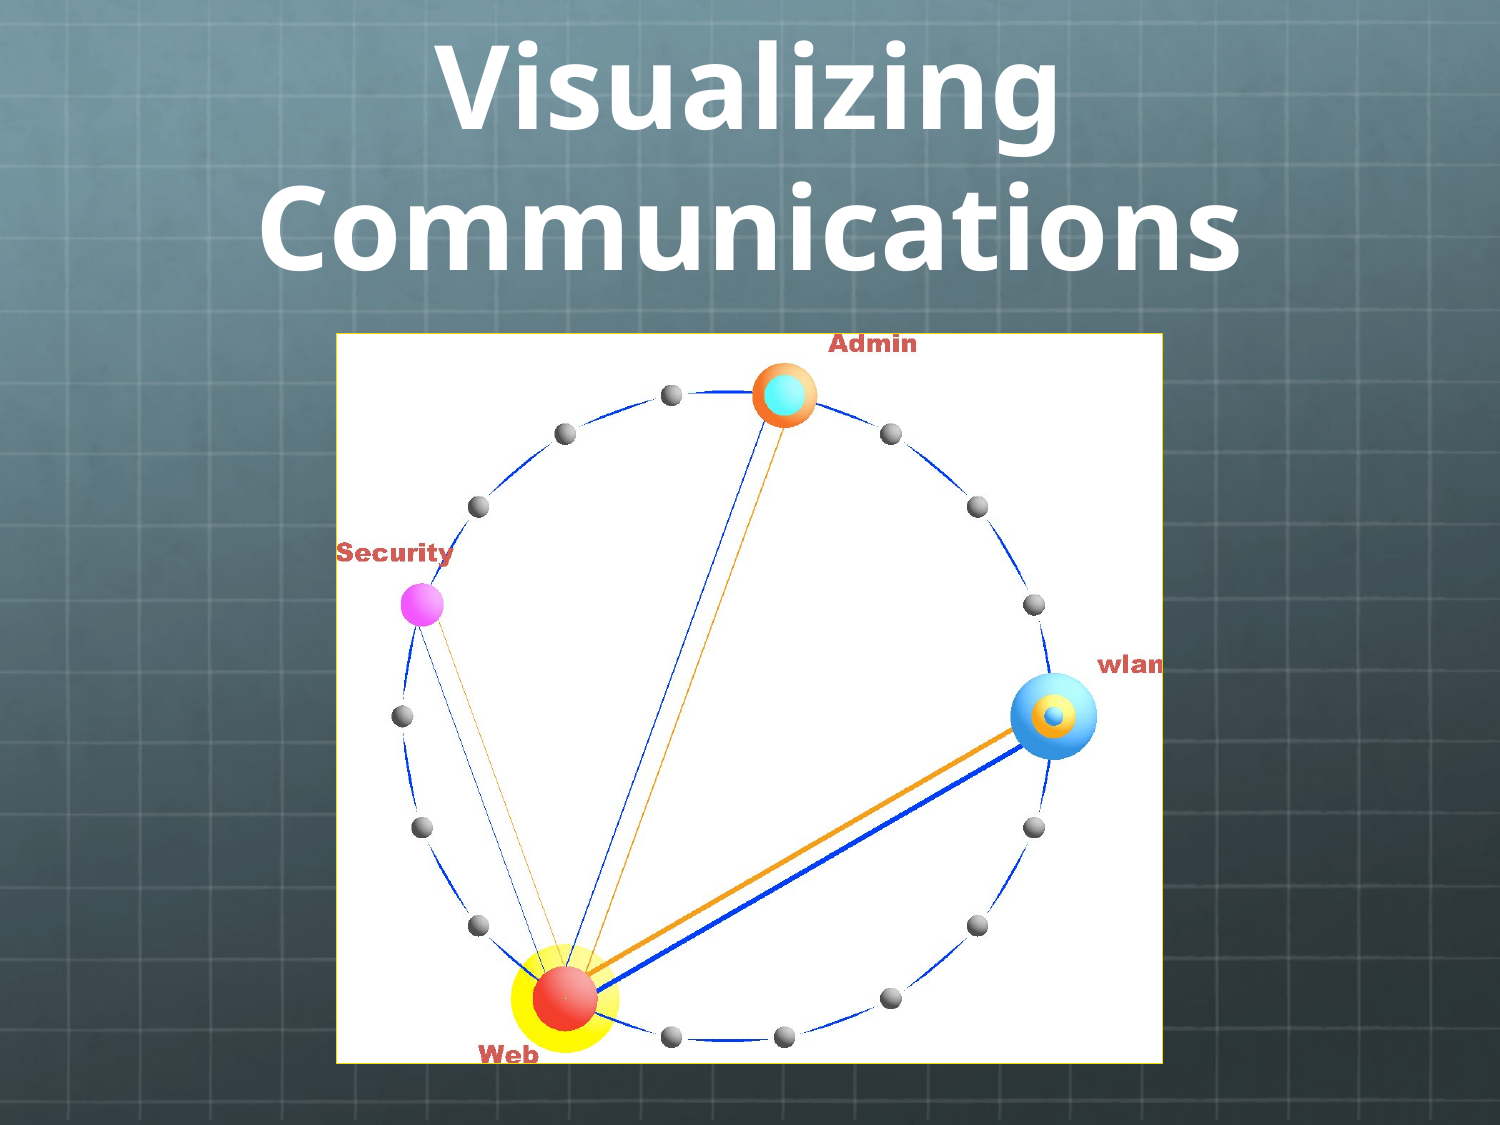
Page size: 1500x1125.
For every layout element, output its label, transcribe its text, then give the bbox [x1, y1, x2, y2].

picture [0, 0, 1500, 1125]
title Visualizing Communications [127, 17, 1372, 289]
